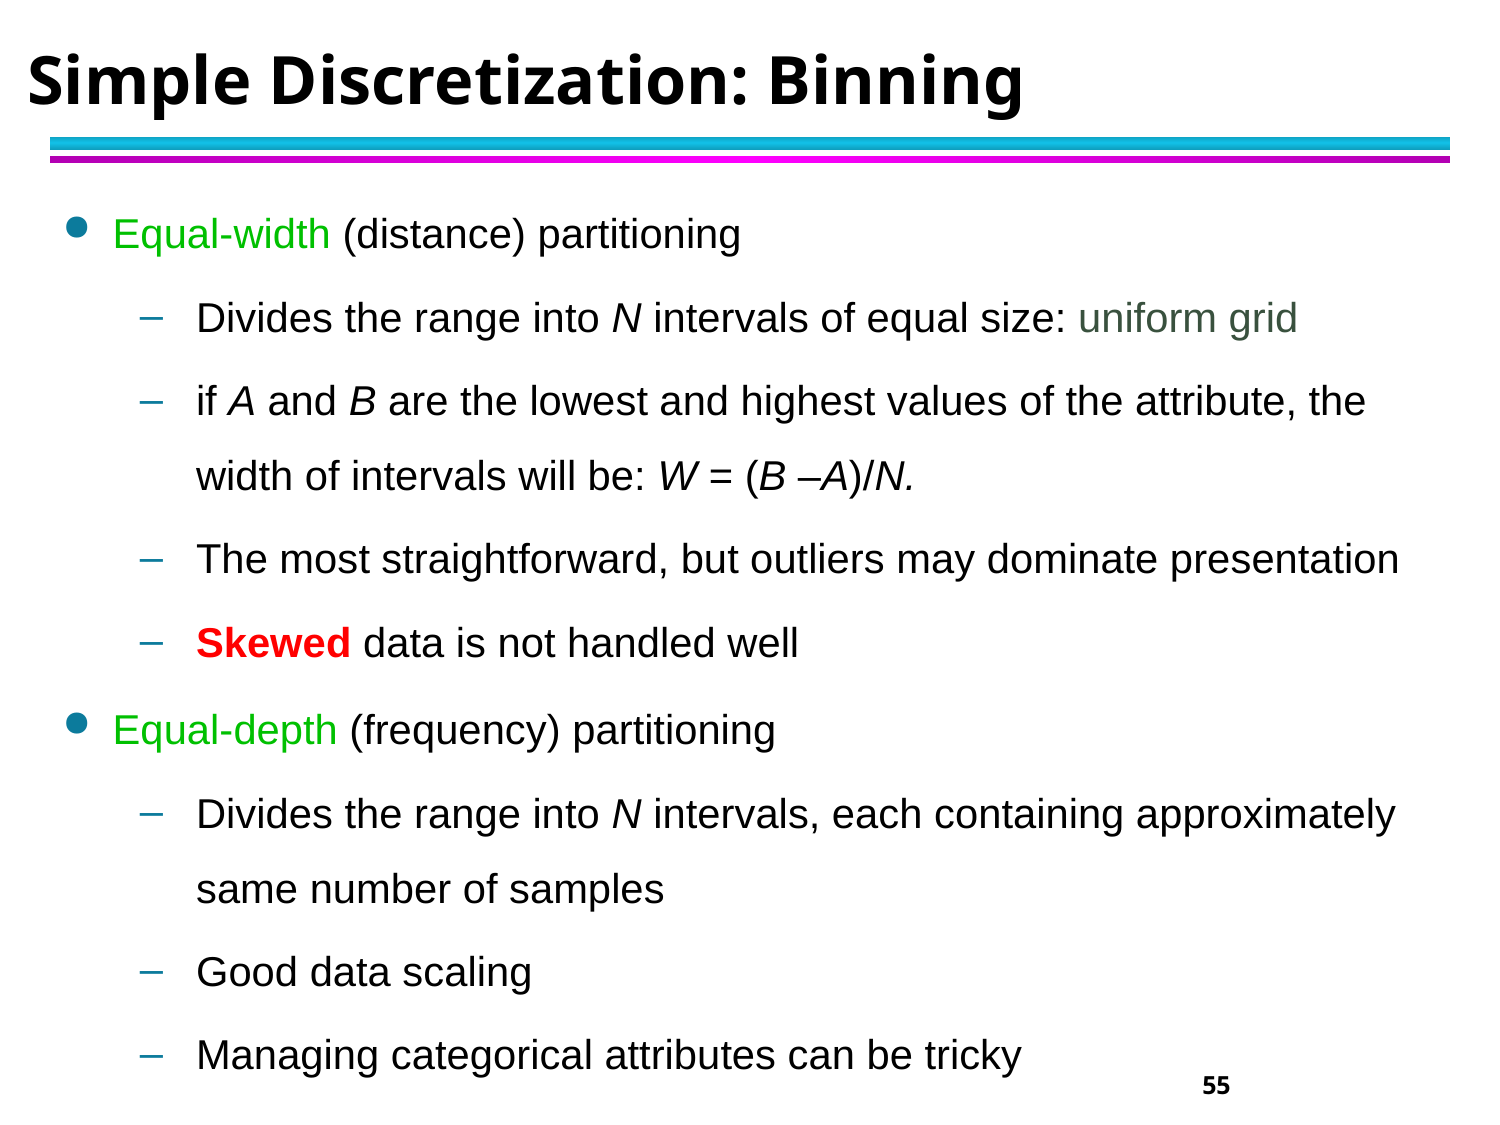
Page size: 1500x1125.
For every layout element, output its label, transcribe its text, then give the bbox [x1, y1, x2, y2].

list Equal-width (distance) partitioning Divides the range into N intervals of equal size: uniform grid if A and B are the lowest and highest values of the attribute, the width of intervals will be: W = (B –A)/N. The most straightforward, but outliers may dominate presentation Skewed data is not handled well Equal-depth (frequency) partitioning Divides the range into N intervals, each containing approximately same number of samples Good data scaling Managing categorical attributes can be tricky [50, 174, 1438, 1025]
slide_number 55 [1187, 1062, 1500, 1125]
title Simple Discretization: Binning [12, 24, 1200, 125]
